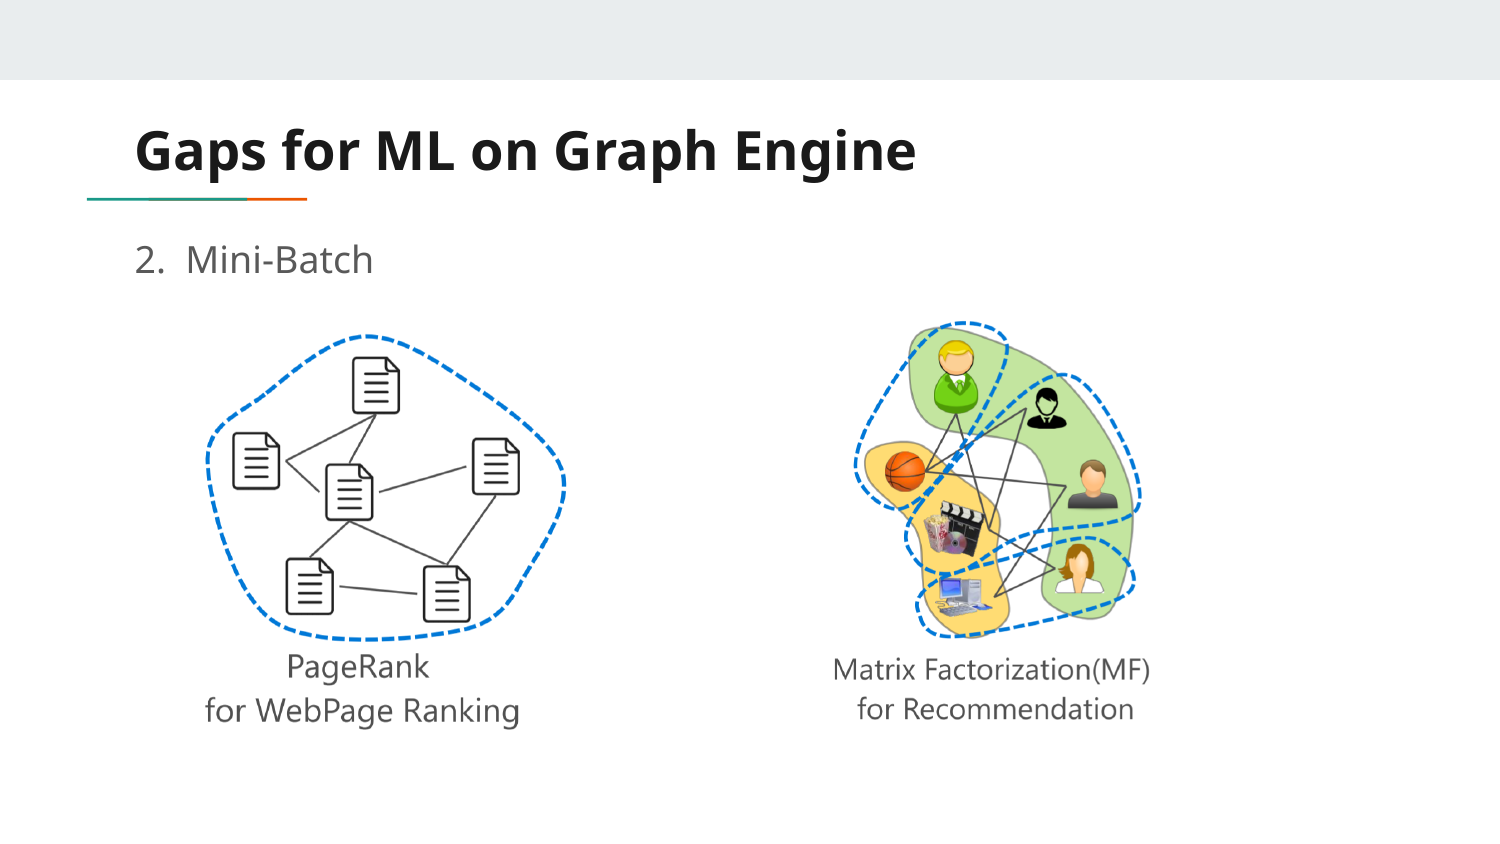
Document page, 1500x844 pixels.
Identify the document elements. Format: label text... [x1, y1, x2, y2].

title Gaps for ML on Graph Engine [119, 101, 1381, 190]
list 2. Mini-Batch [119, 214, 566, 318]
picture [819, 288, 1177, 734]
picture [184, 301, 588, 746]
